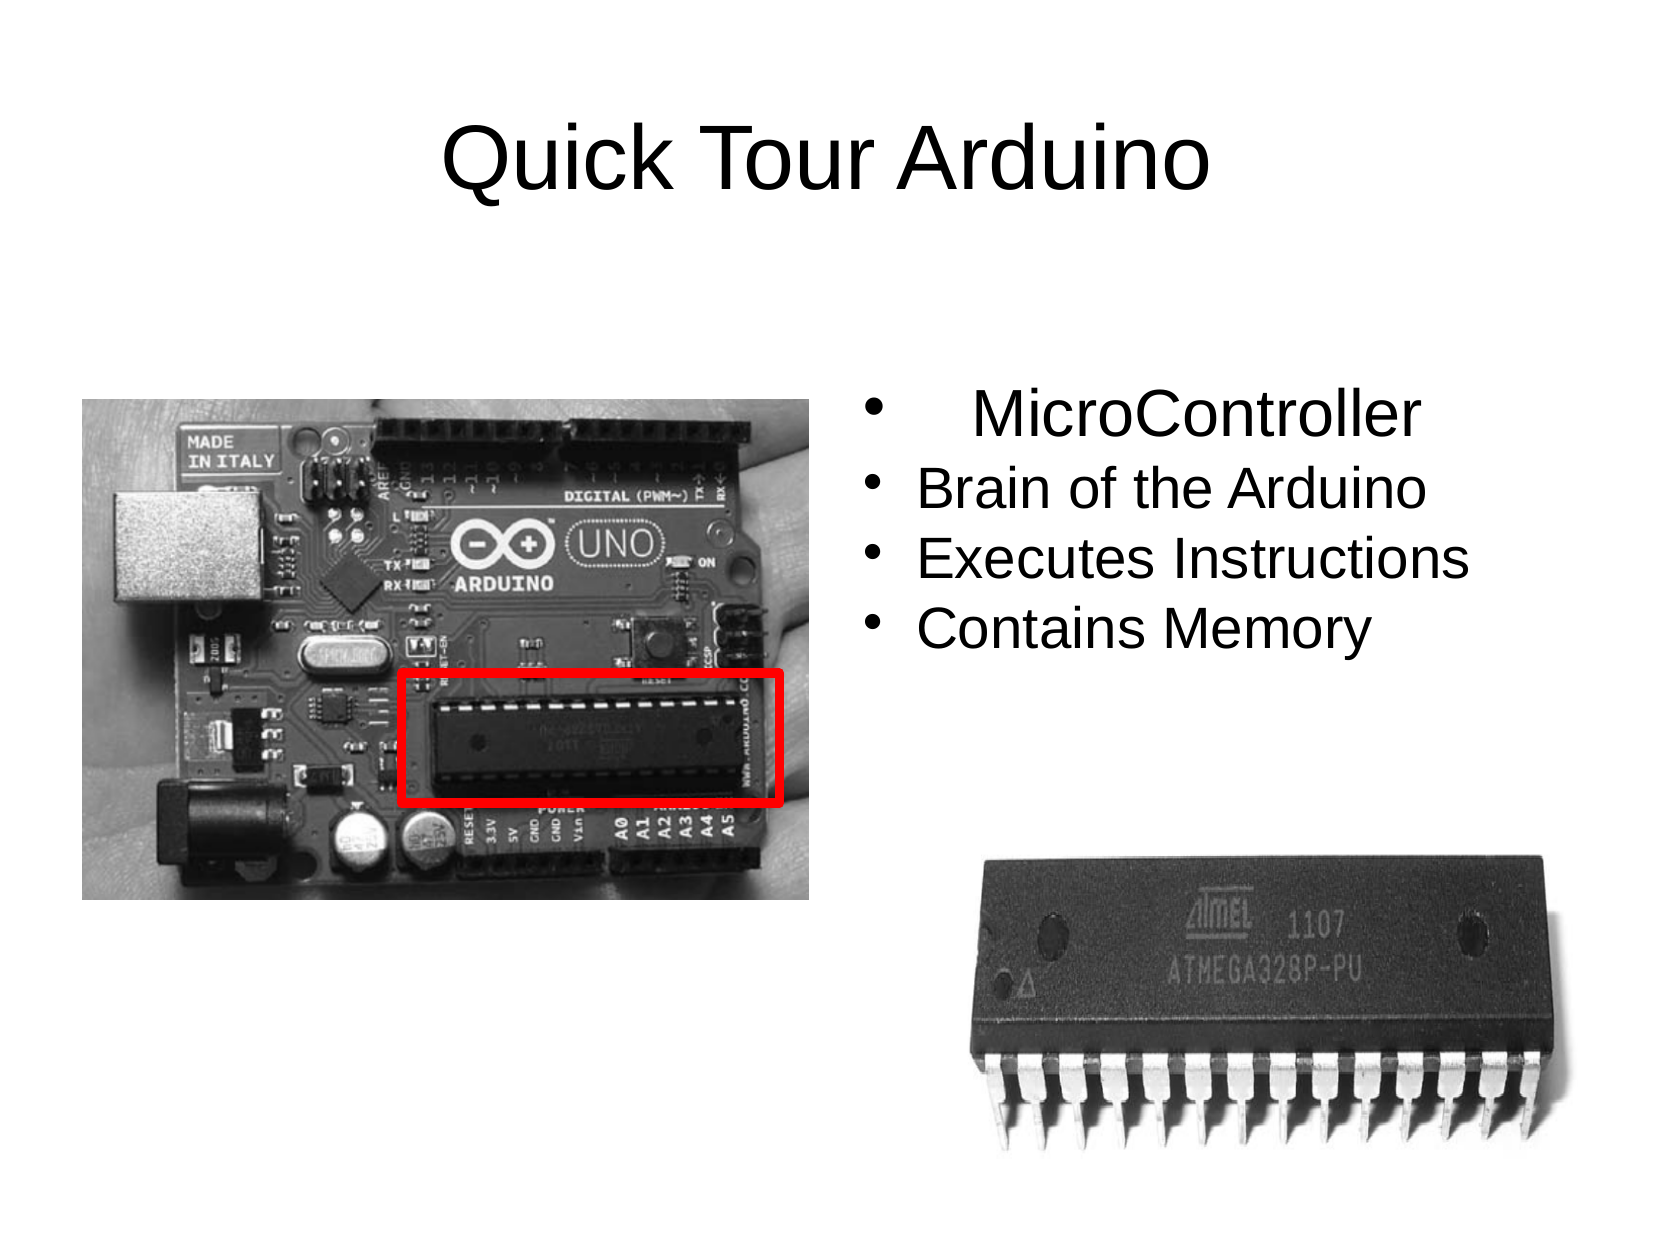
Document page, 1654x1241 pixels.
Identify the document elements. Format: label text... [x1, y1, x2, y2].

picture [944, 812, 1581, 1182]
picture [82, 399, 810, 901]
text_box Quick Tour Arduino [82, 49, 1571, 257]
text_box MicroController Brain of the Arduino Executes Instructions Contains Memory [845, 290, 1572, 1010]
